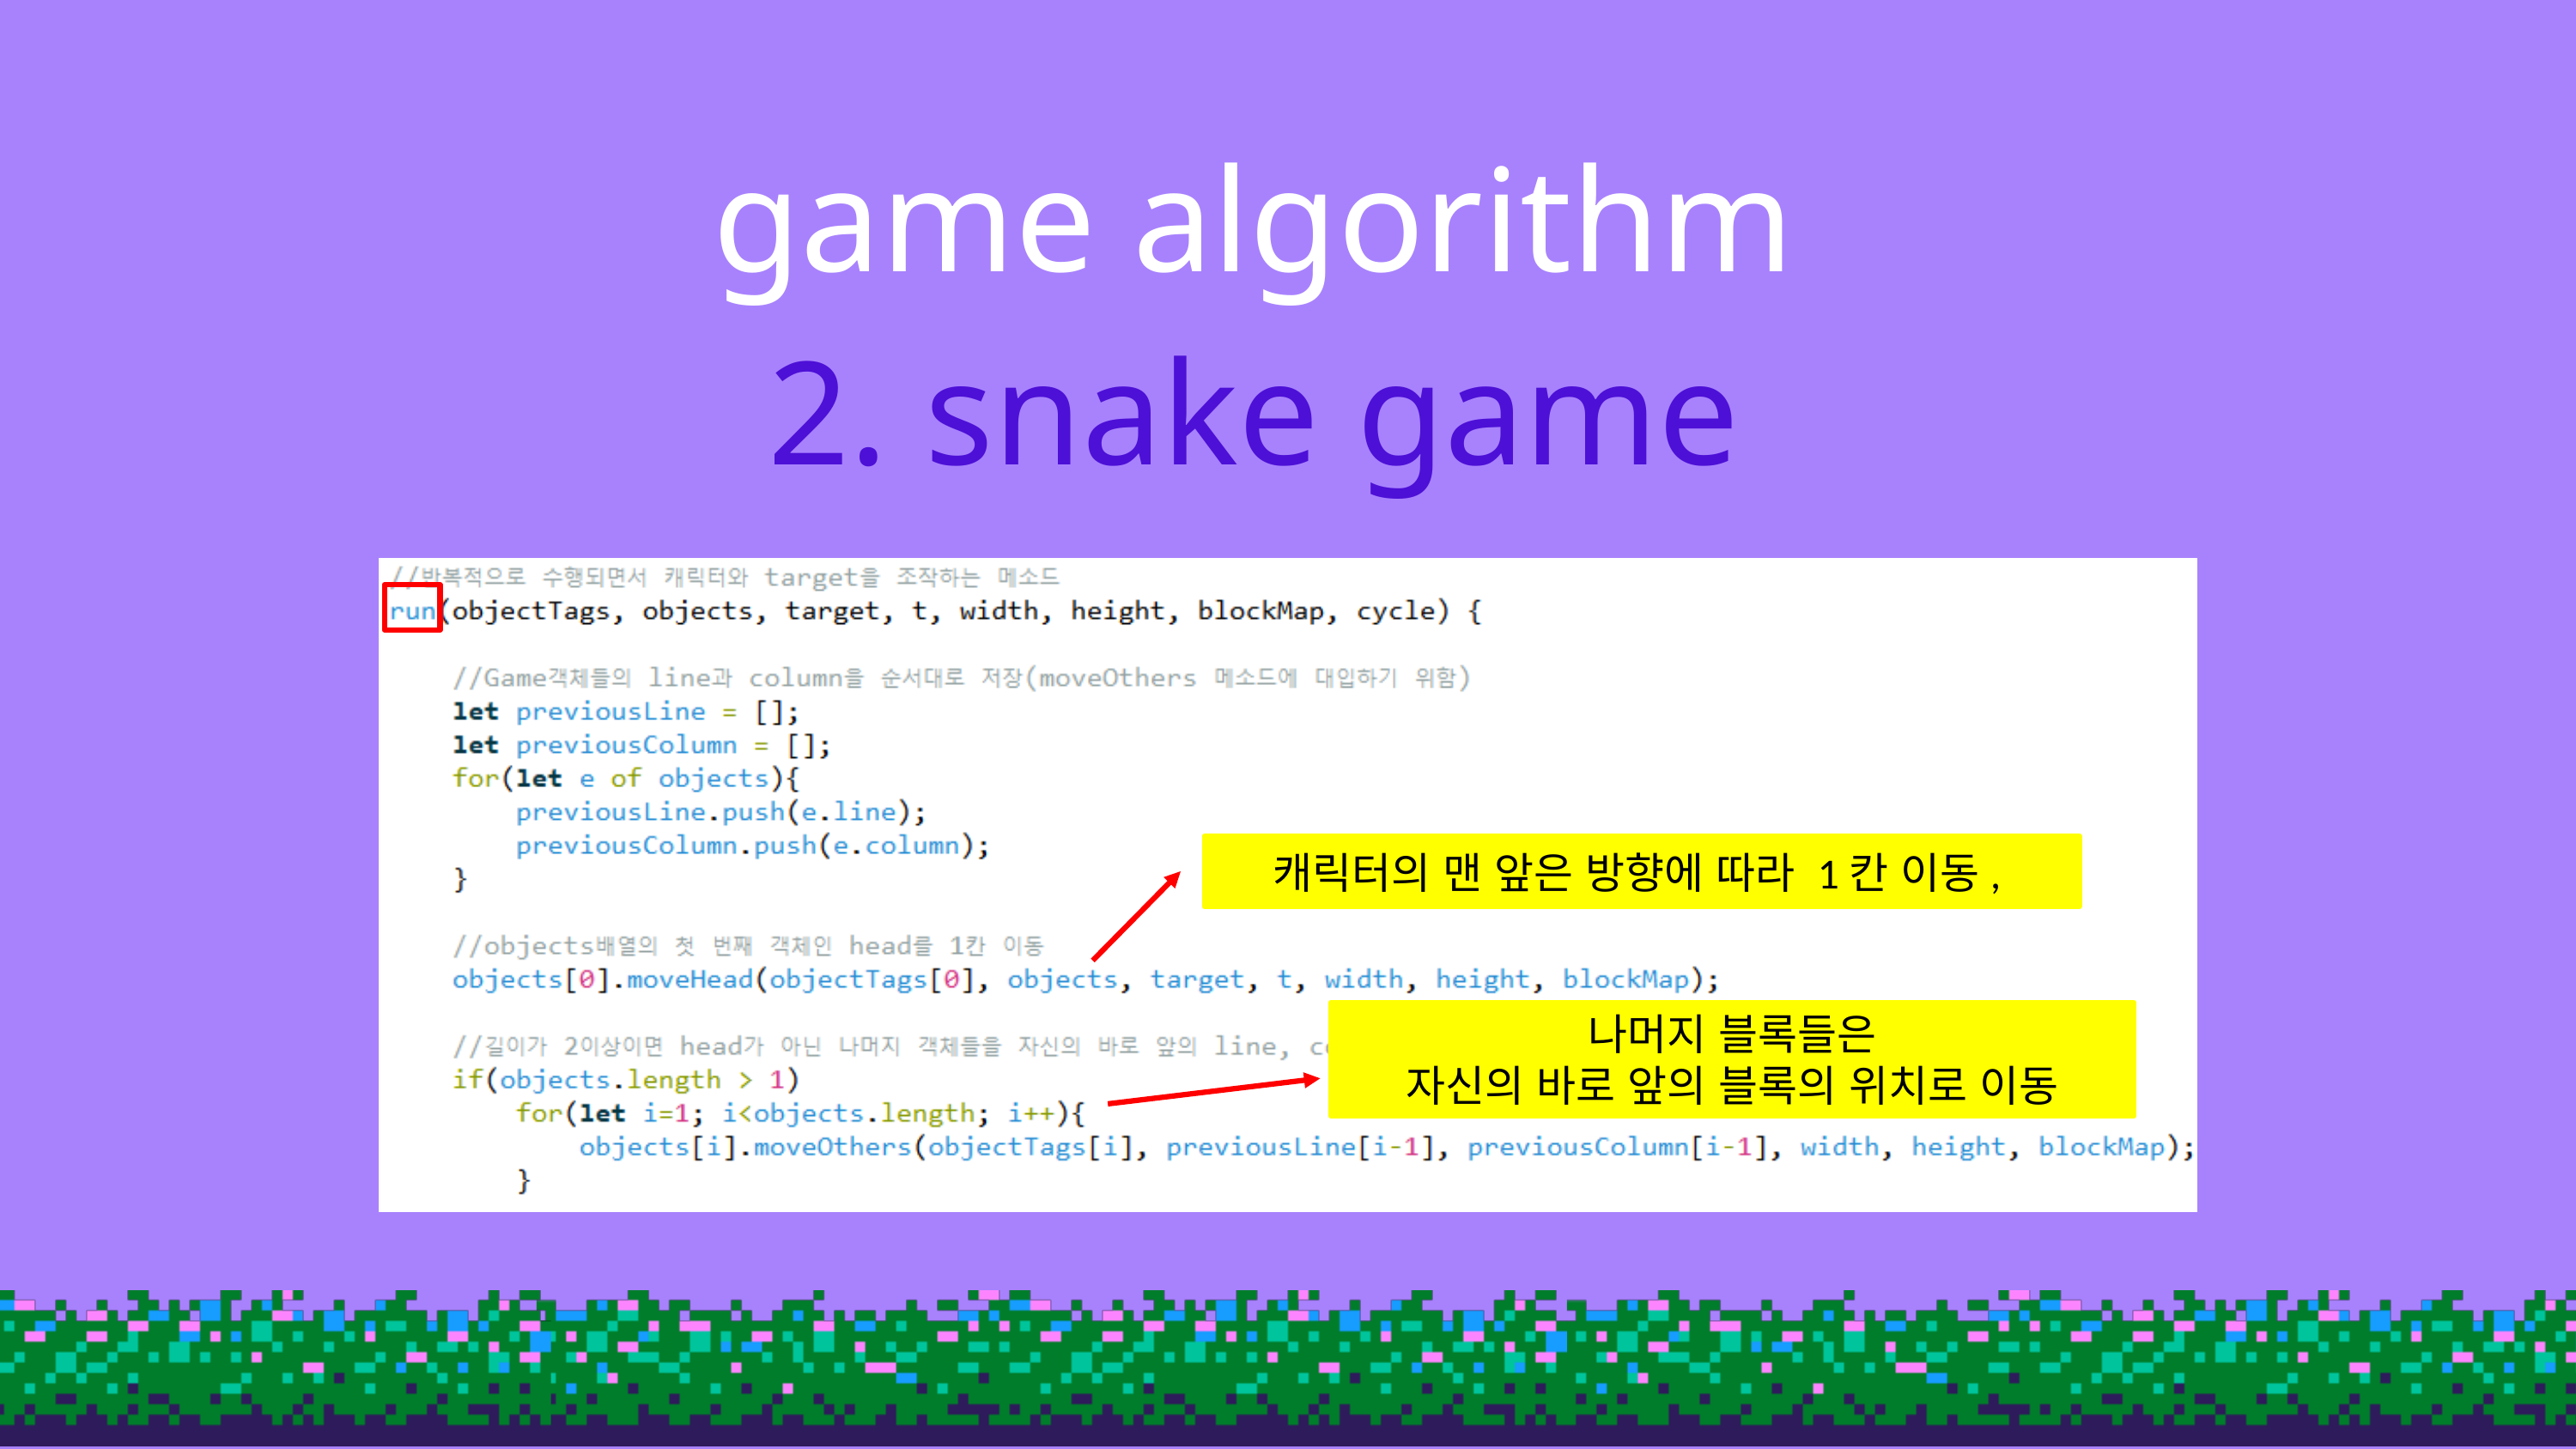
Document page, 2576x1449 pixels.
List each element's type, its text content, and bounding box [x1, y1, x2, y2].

text_box game algorithm 2. snake game [278, 106, 2229, 494]
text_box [1092, 870, 1182, 961]
text_box [0, 1290, 551, 1446]
text_box [551, 1290, 1567, 1446]
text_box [1107, 1078, 1321, 1105]
text_box [1567, 1290, 2576, 1446]
picture [379, 558, 2197, 1212]
